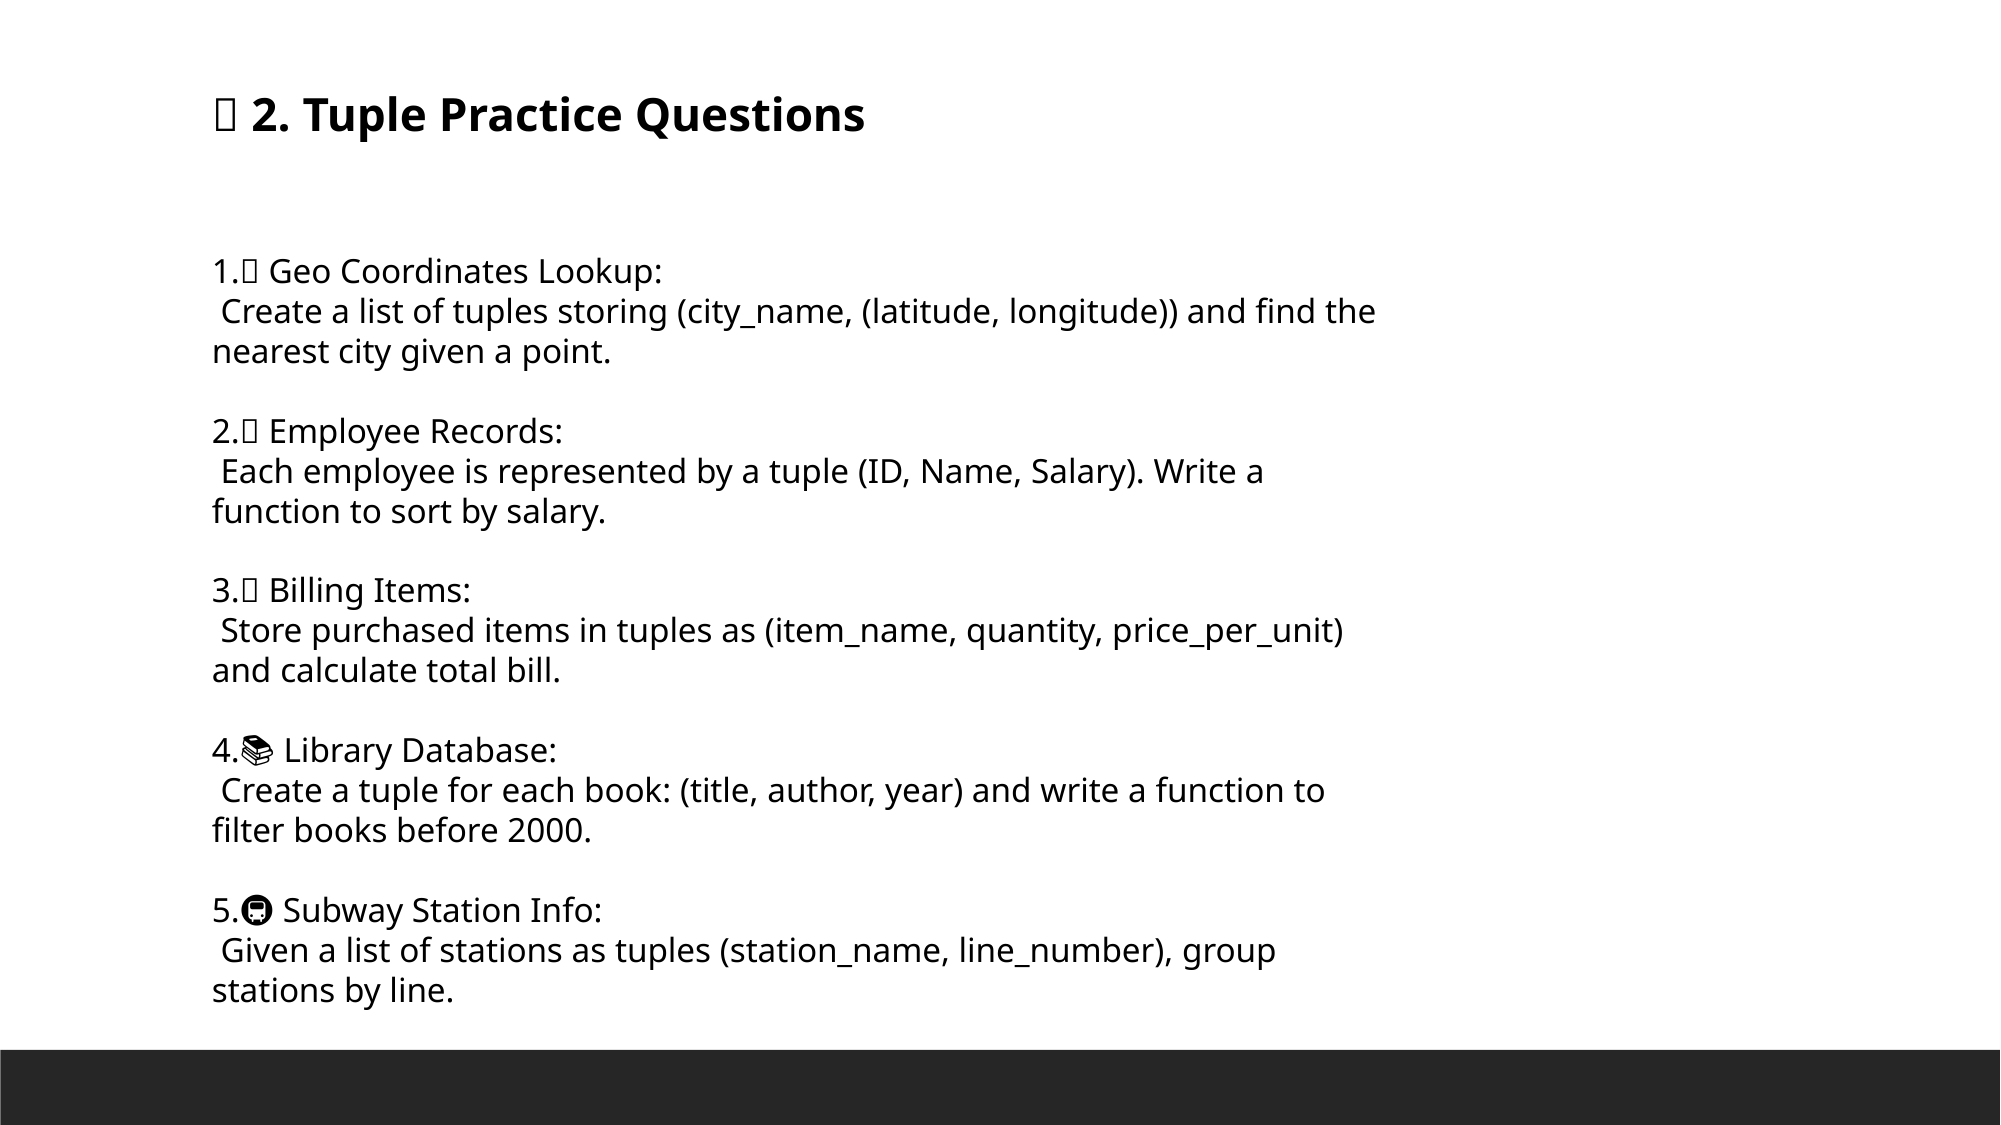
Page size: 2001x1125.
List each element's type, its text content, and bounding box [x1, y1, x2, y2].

text_box 📐 2. Tuple Practice Questions 📍 Geo Coordinates Lookup: Create a list of tuples storing (city_name, (latitude, longitude)) and find the nearest city given a point. 💼 Employee Records: Each employee is represented by a tuple (ID, Name, Salary). Write a function to sort by salary. 🧾 Billing Items: Store purchased items in tuples as (item_name, quantity, price_per_unit) and calculate total bill. 📚 Library Database: Create a tuple for each book: (title, author, year) and write a function to filter books before 2000. 🚇 Subway Station Info: Given a list of stations as tuples (station_name, line_number), group stations by line. [197, 77, 1417, 1017]
